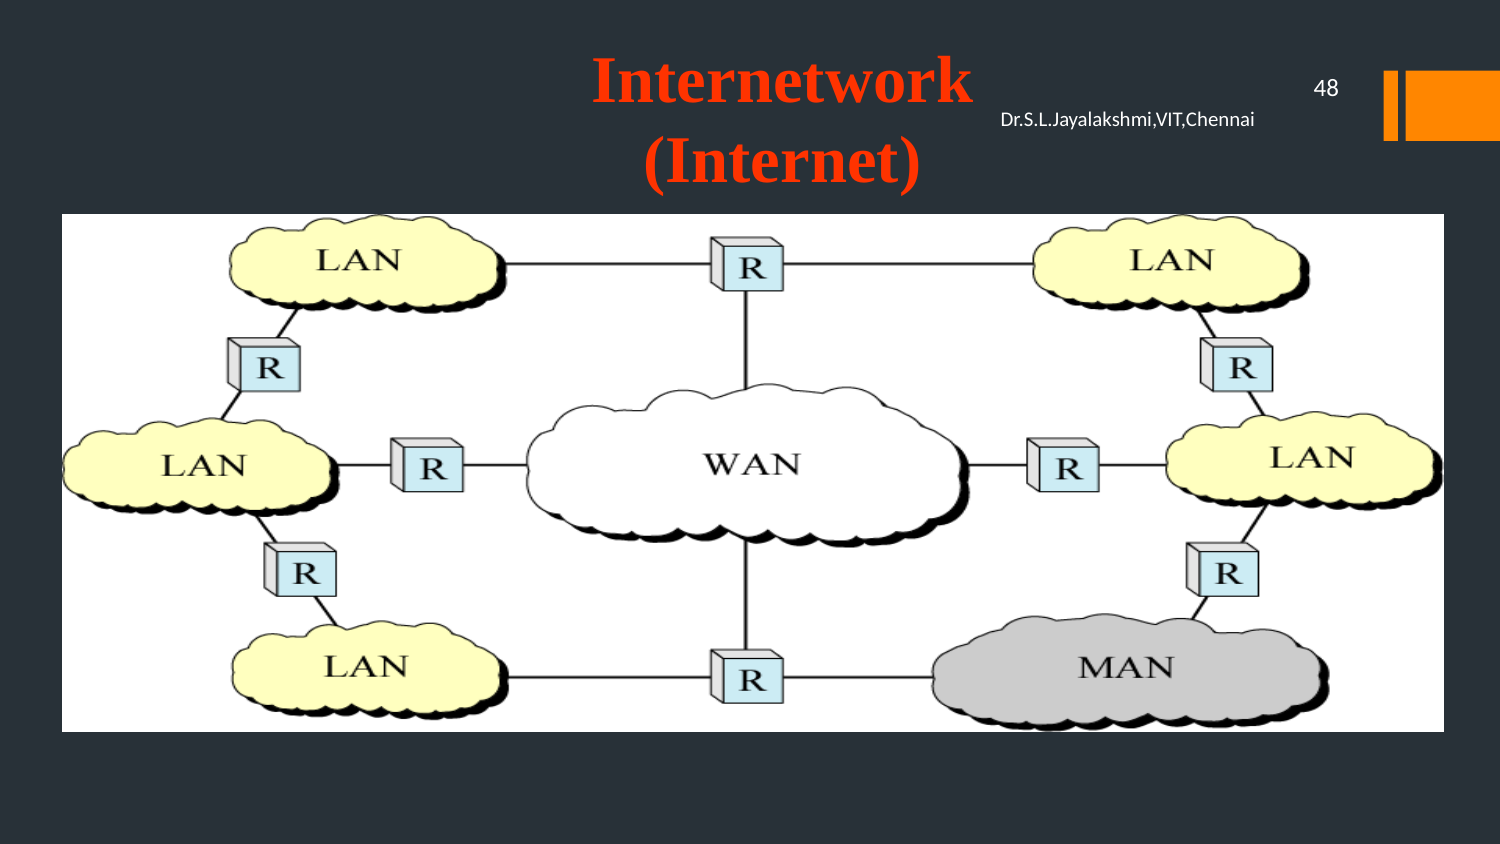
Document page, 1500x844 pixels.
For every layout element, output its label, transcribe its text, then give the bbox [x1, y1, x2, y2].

slide_number 48 [1199, 67, 1355, 105]
picture [61, 213, 1445, 732]
text_box Internetwork (Internet) [576, 28, 989, 203]
footer Dr.S.L.Jayalakshmi,VIT,Chennai [985, 105, 1355, 143]
